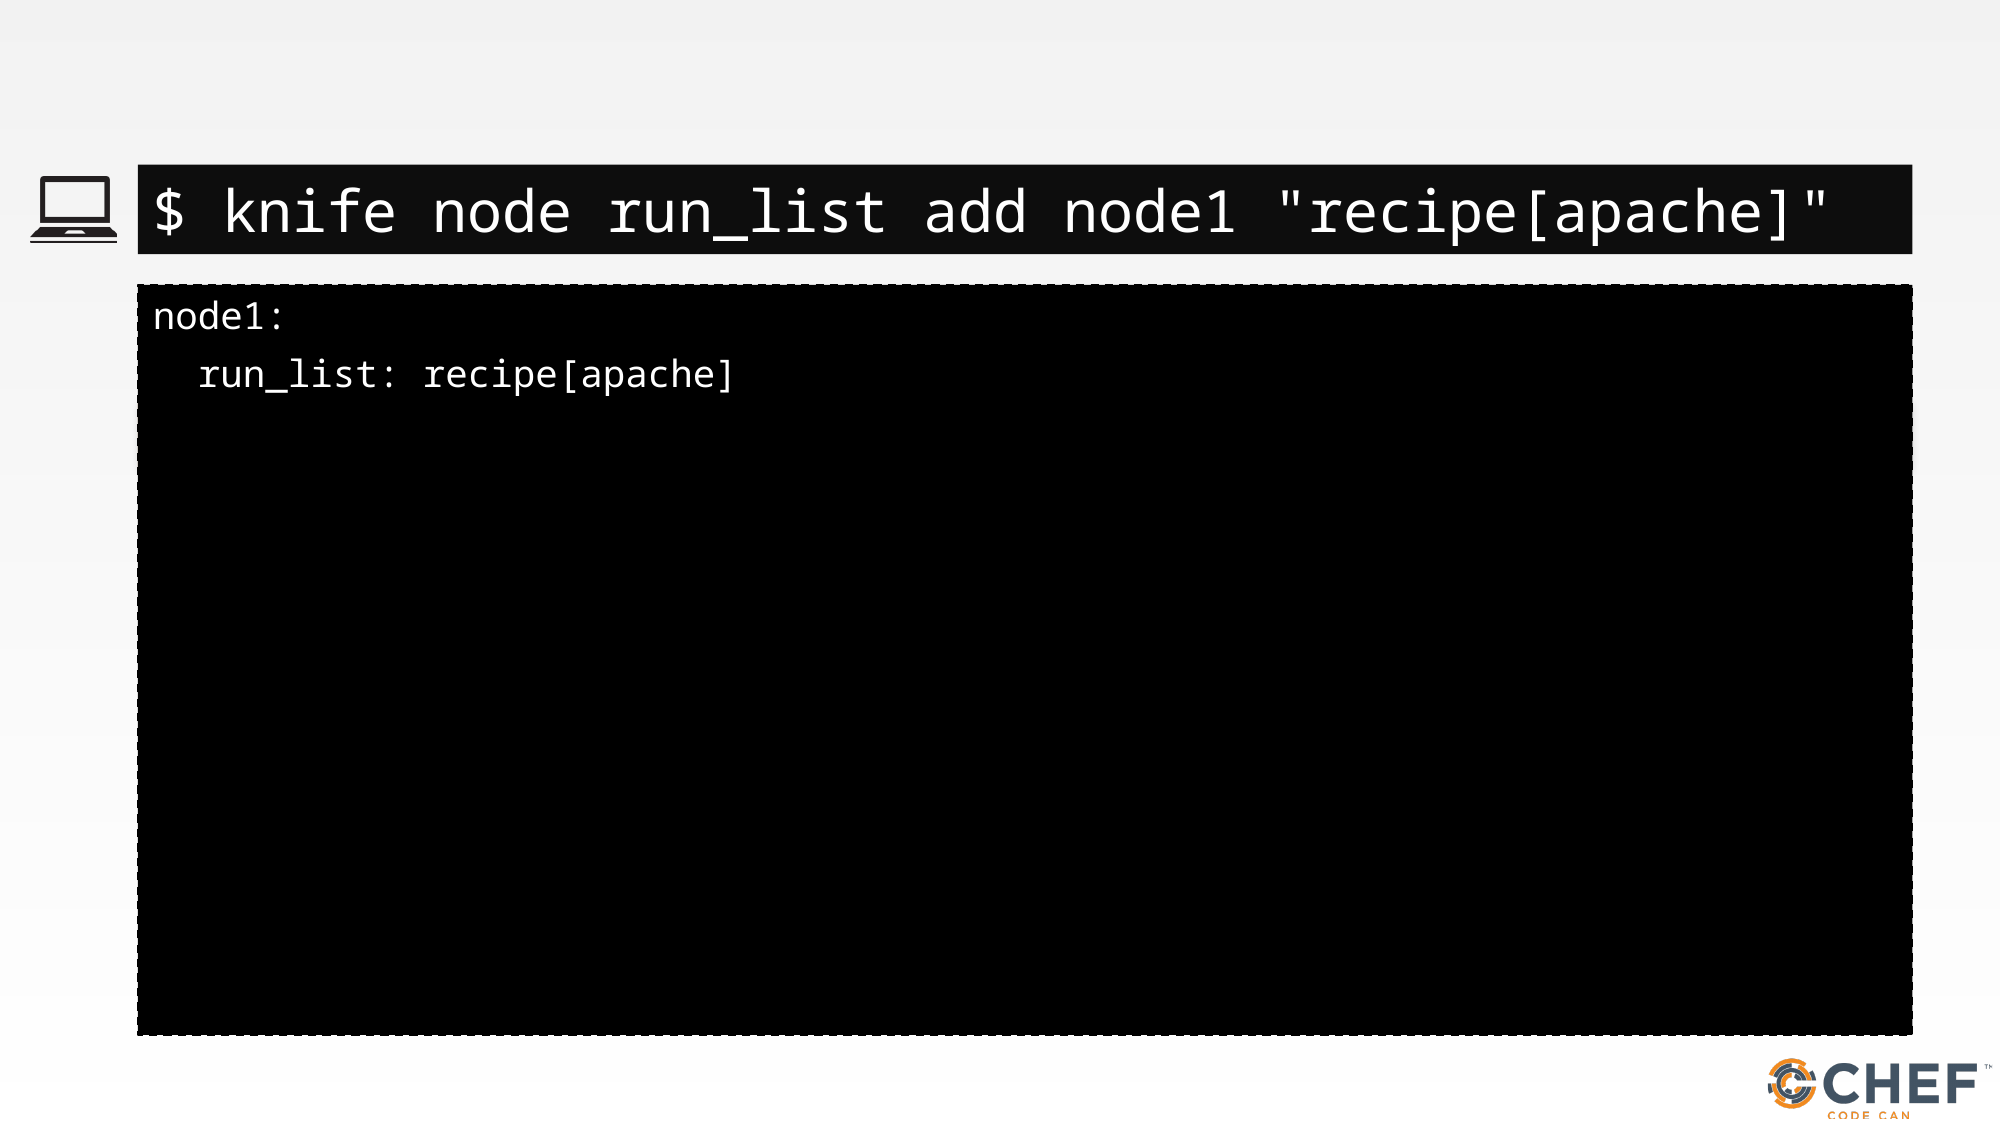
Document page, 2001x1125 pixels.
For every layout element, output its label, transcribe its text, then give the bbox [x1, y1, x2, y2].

list node1: run_list: recipe[apache] [137, 284, 1913, 1036]
list $ knife node run_list add node1 "recipe[apache]" [137, 164, 1913, 255]
